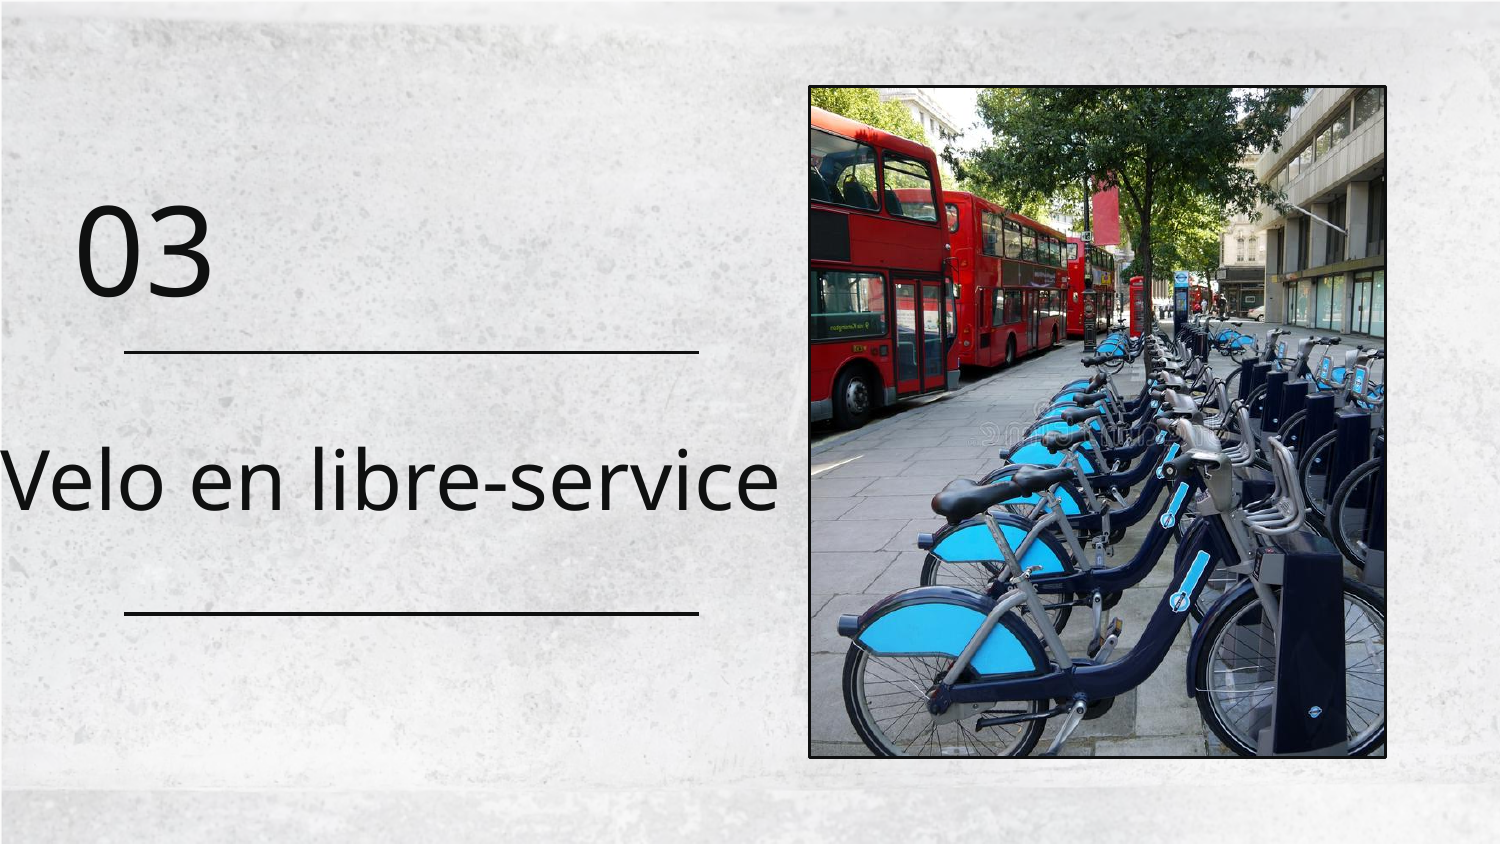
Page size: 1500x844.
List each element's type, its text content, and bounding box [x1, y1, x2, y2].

picture [810, 87, 1385, 756]
title Velo en libre-service [0, 394, 805, 559]
text_box 03 [58, 158, 805, 335]
